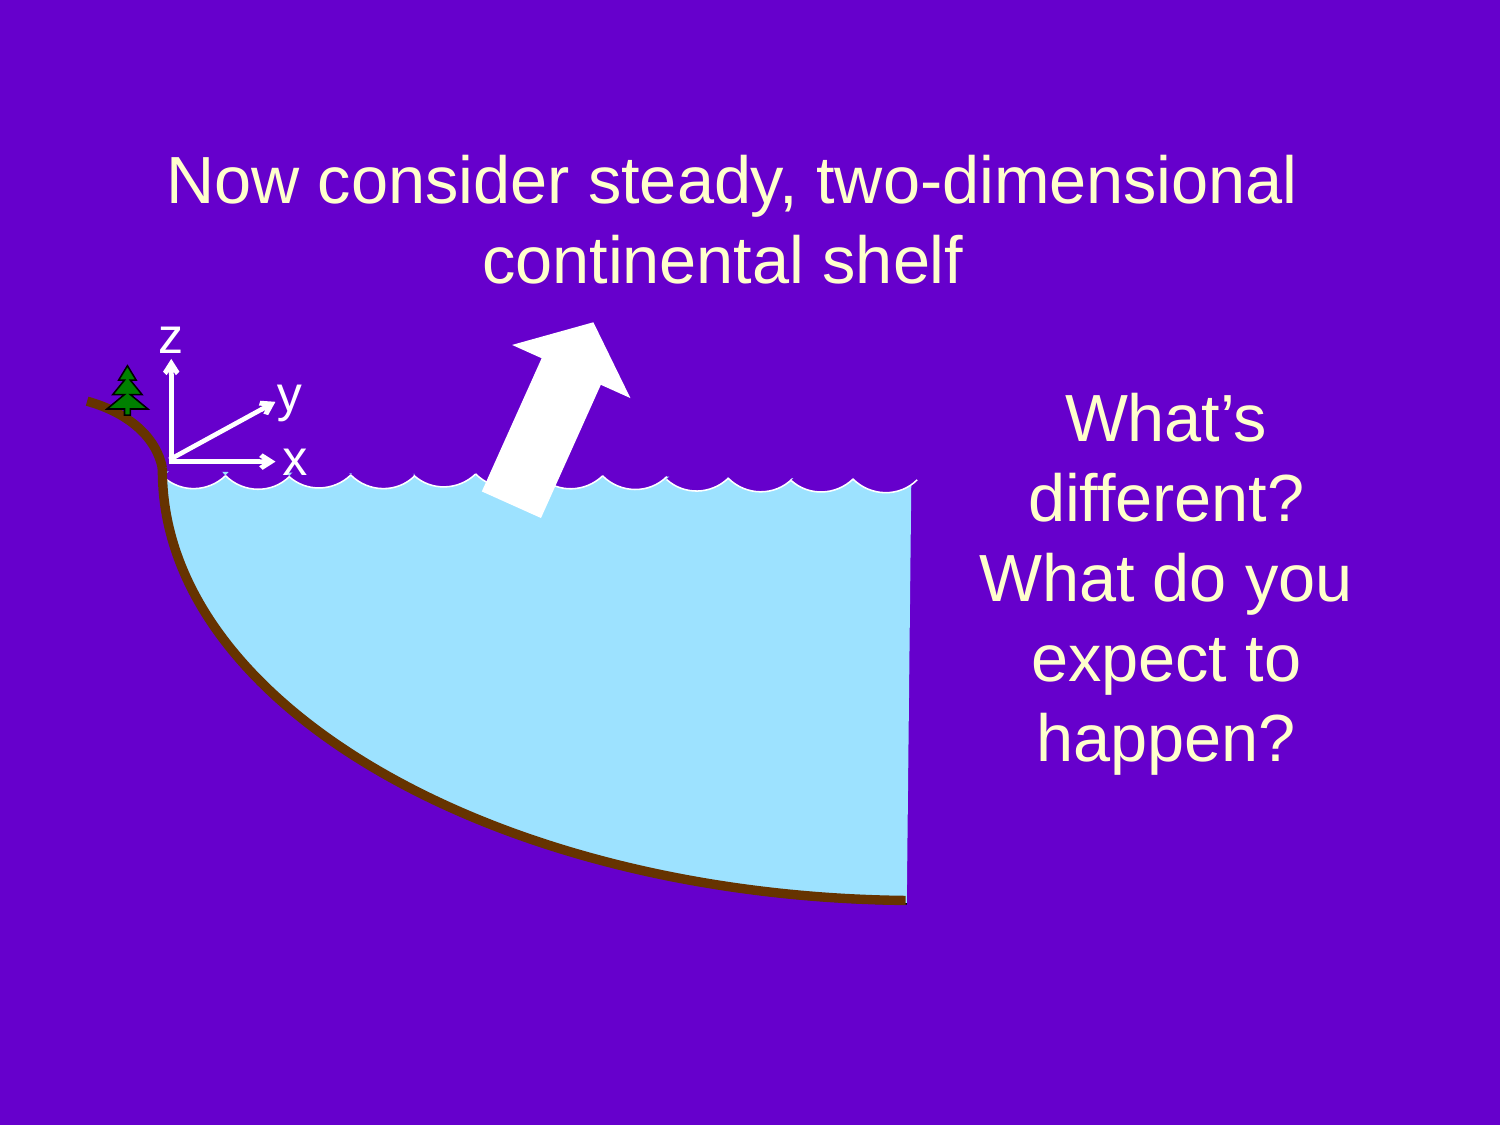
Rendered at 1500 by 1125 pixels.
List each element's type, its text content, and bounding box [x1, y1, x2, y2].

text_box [0, 313, 910, 901]
title Now consider steady, two-dimensional continental shelf [50, 122, 1414, 311]
text_box What’s different? What do you expect to happen? [914, 367, 1428, 782]
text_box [142, 295, 323, 495]
